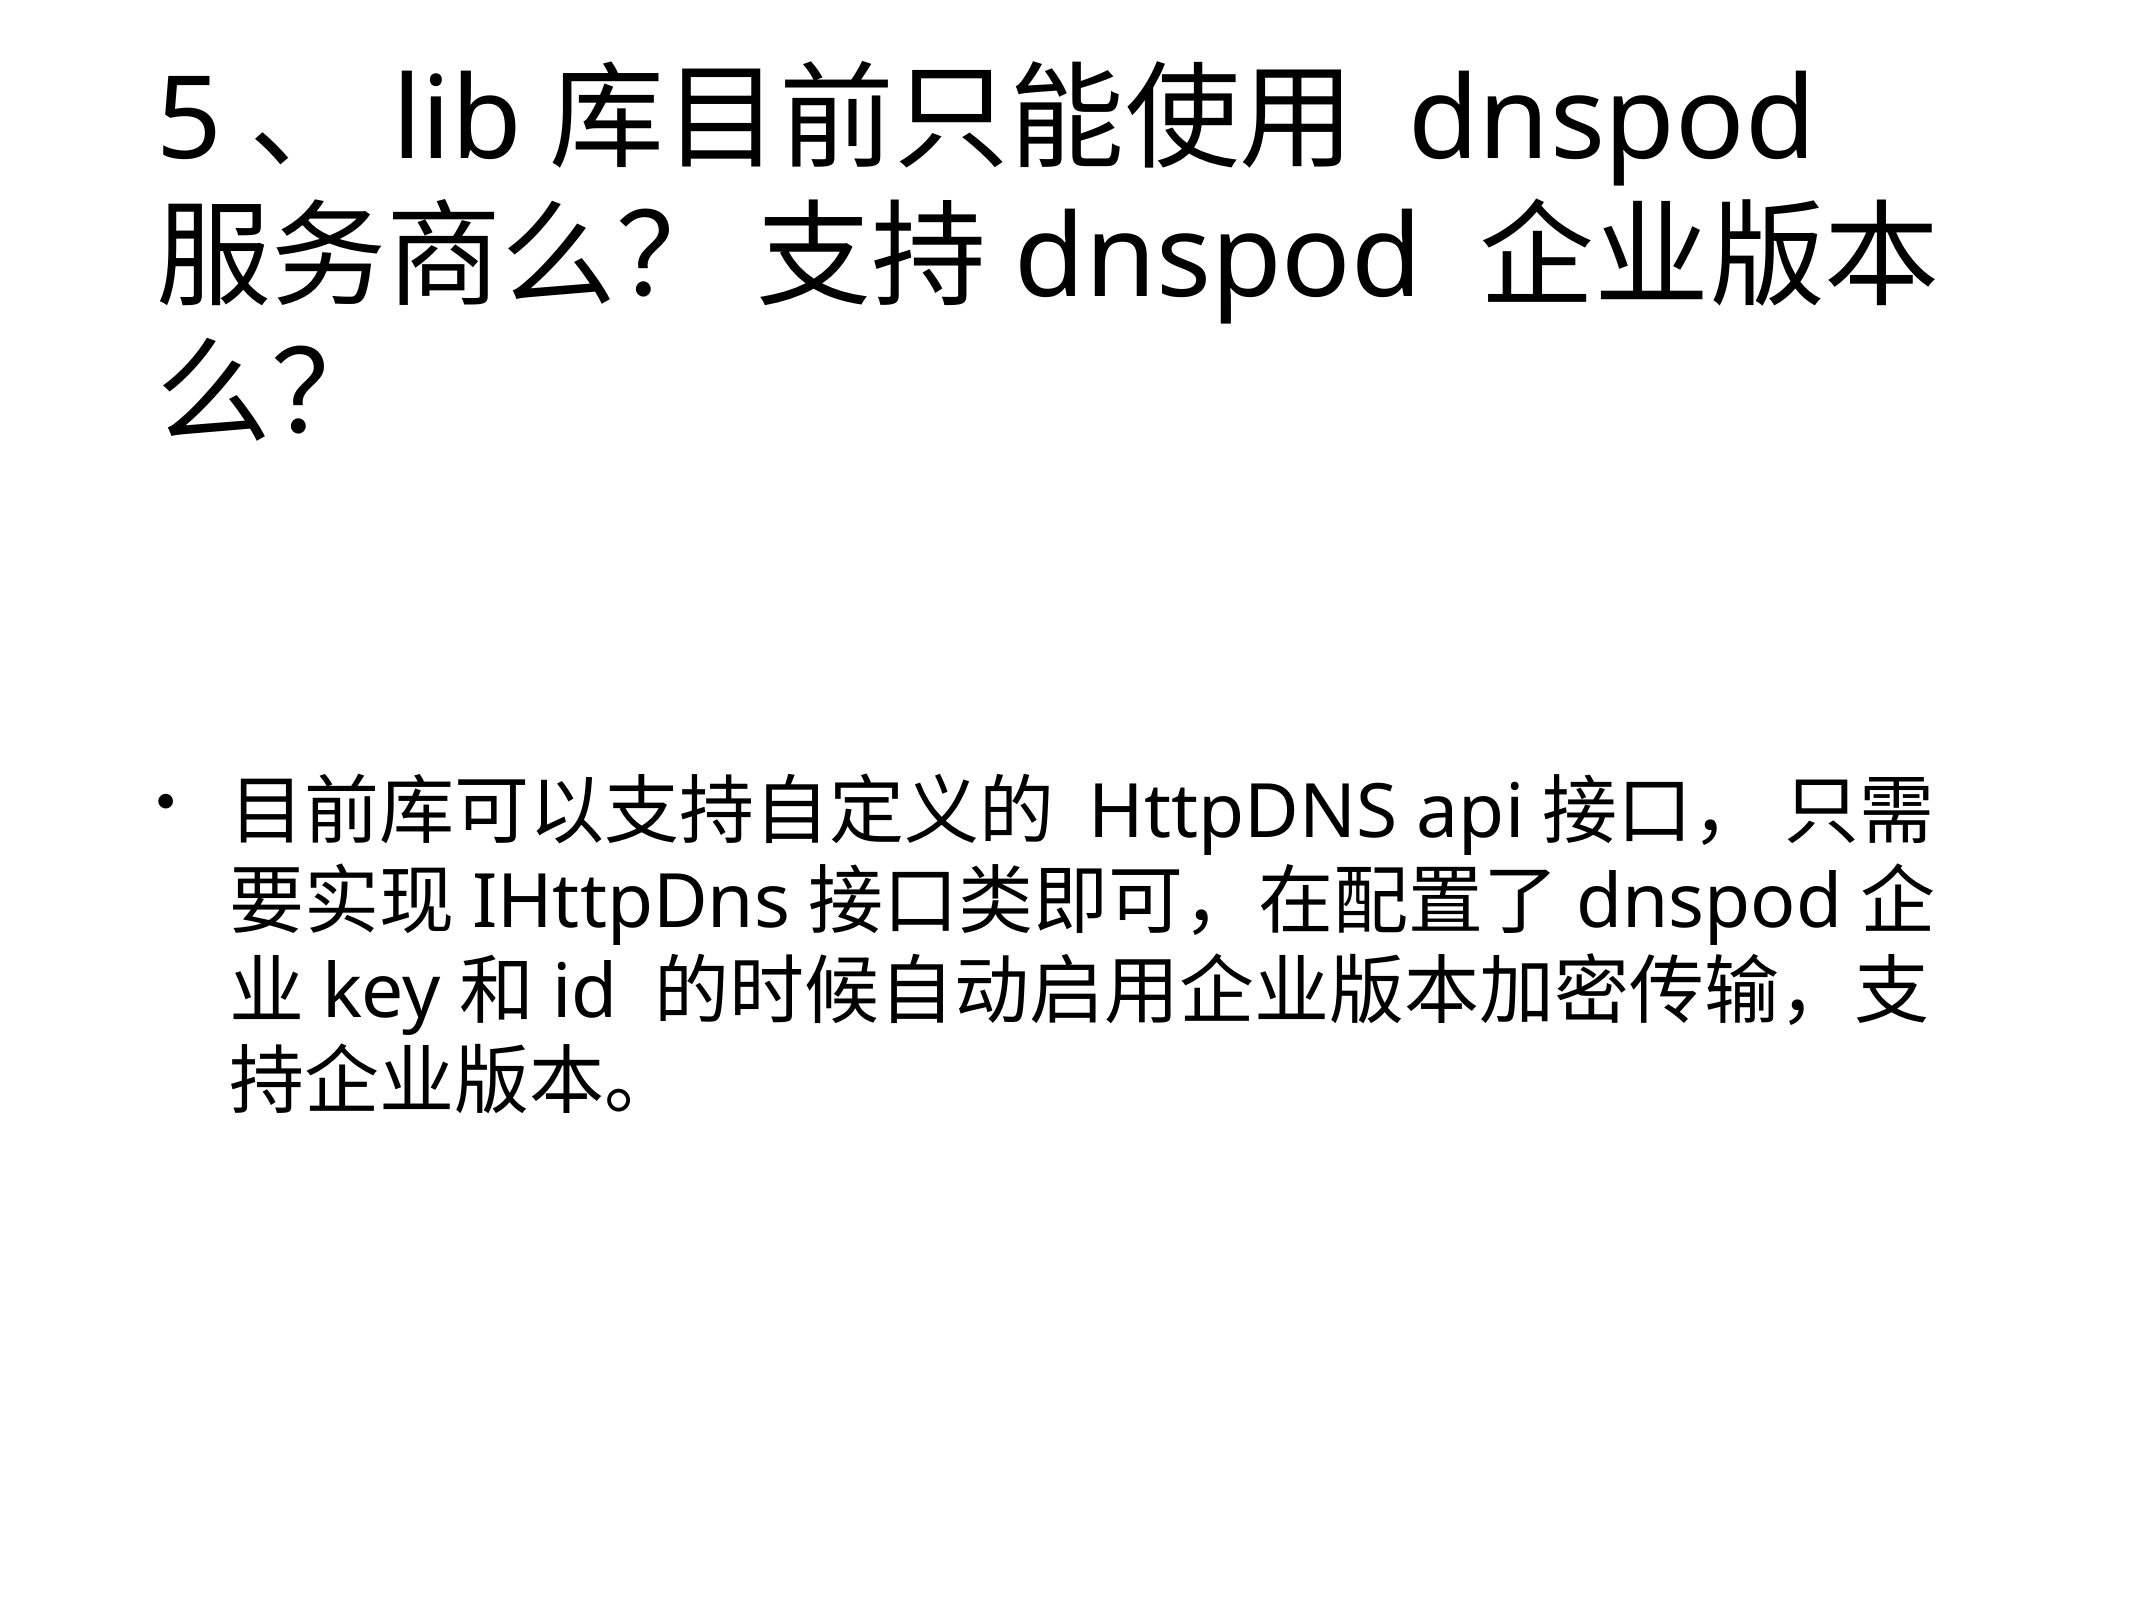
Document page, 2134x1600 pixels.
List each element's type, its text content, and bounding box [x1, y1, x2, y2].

title 5、lib库目前只能使用 dnspod 服务商么？ 支持dnspod 企业版本么？ [155, 72, 1978, 426]
list 目前库可以支持自定义的 HttpDNS api接口， 只需要实现IHttpDns接口类即可，在配置了dnspod企业key和id 的时候自动启用企业版本加密传输，支持企业版本。 [155, 426, 1978, 1459]
